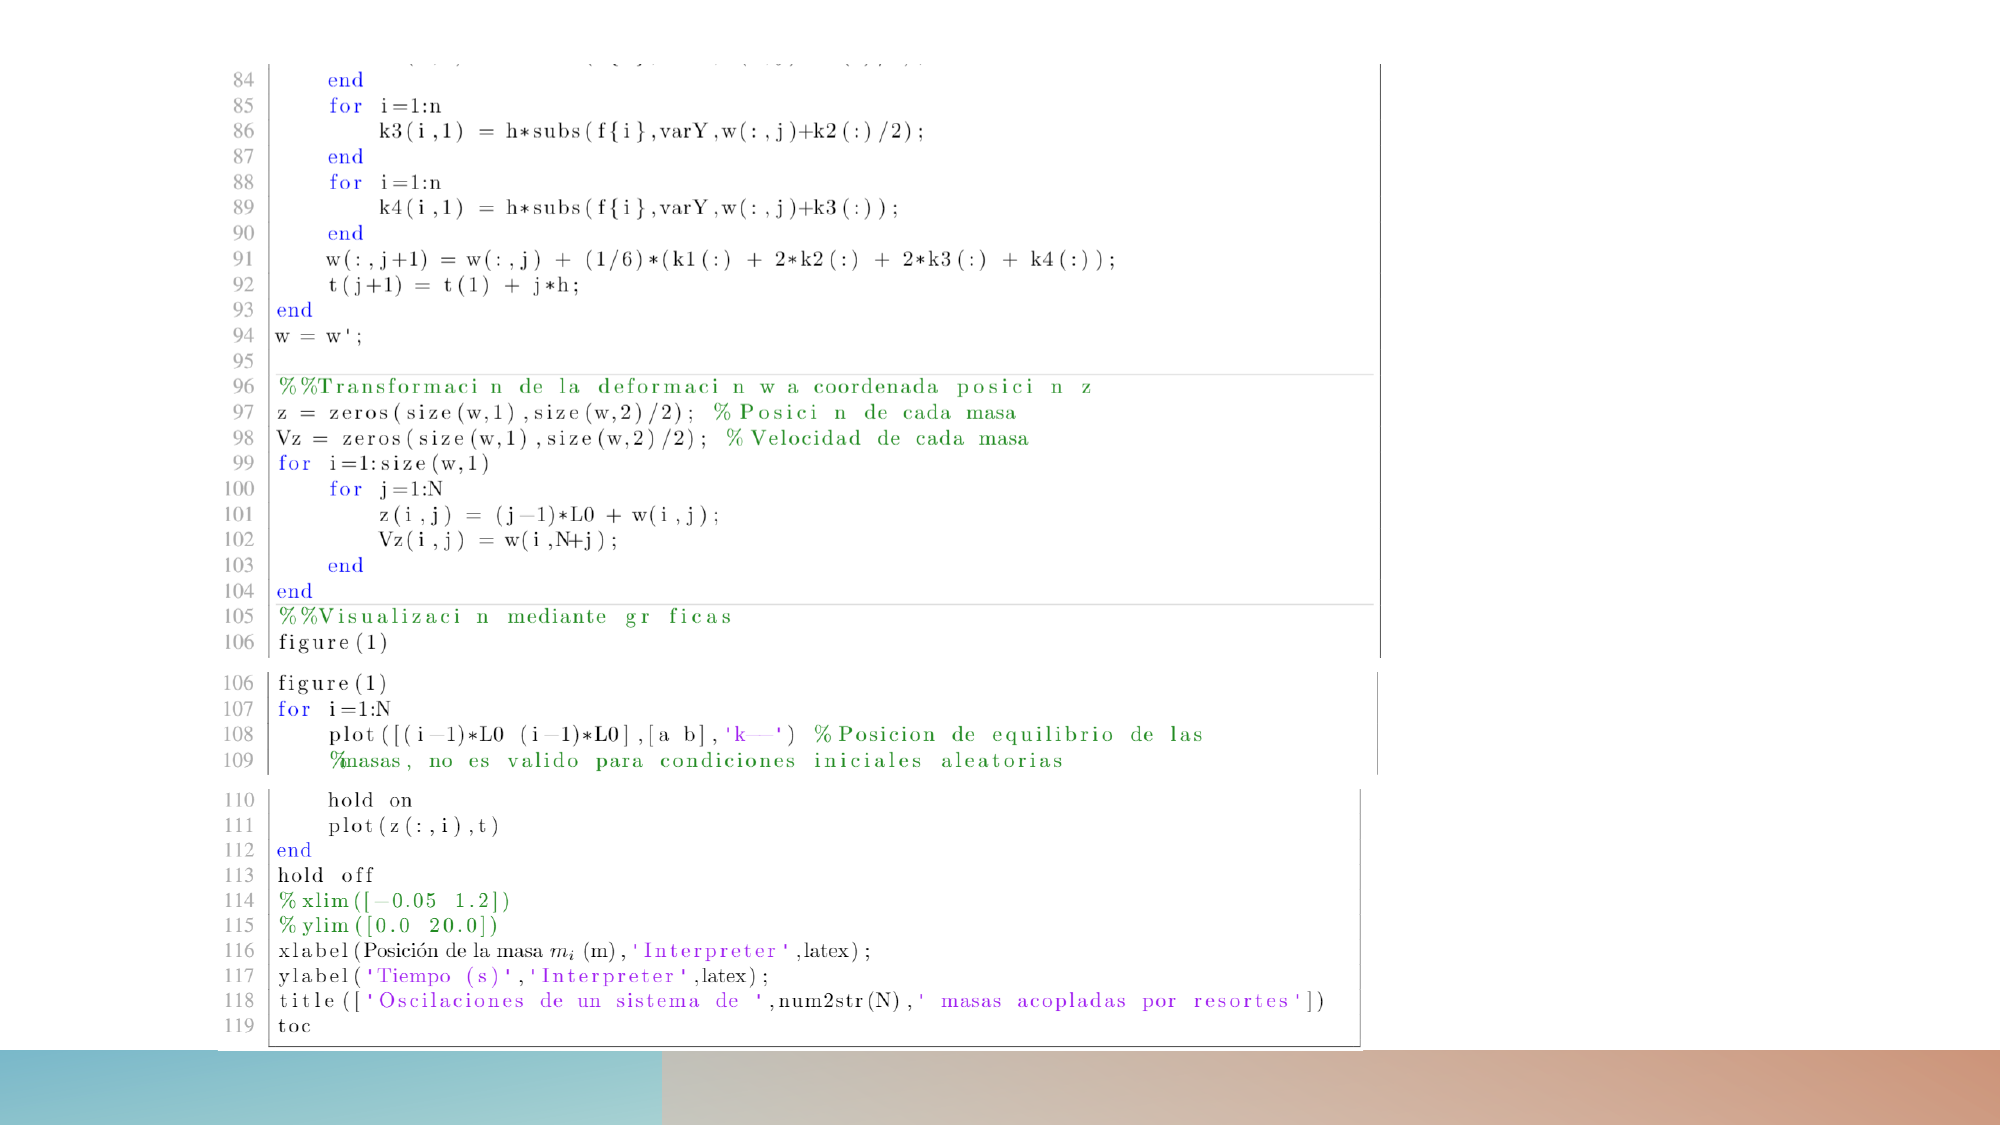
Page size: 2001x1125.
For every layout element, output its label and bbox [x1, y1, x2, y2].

picture [217, 672, 1385, 1051]
list [225, 64, 1393, 658]
